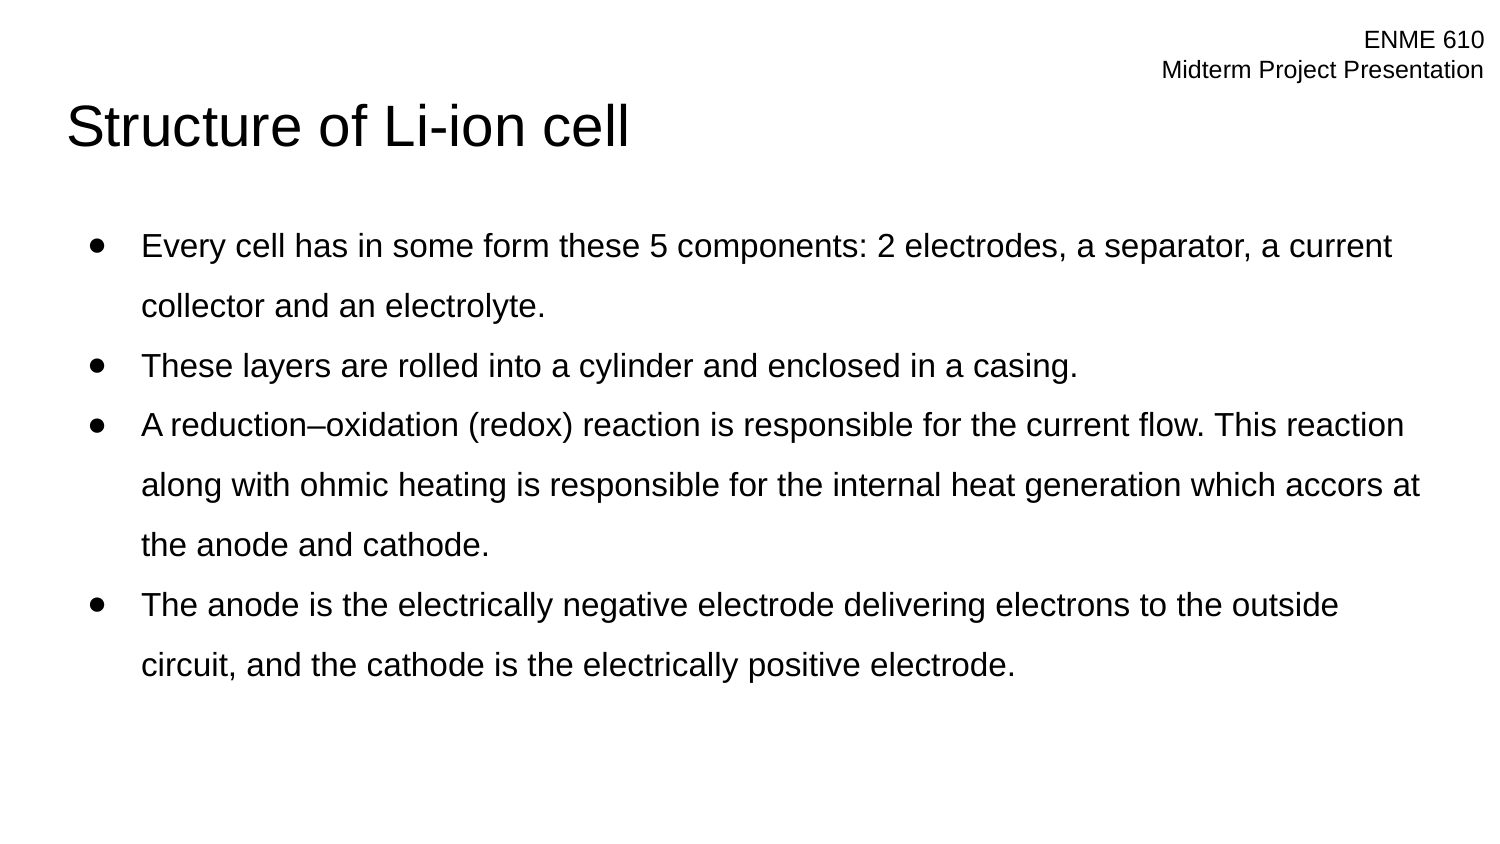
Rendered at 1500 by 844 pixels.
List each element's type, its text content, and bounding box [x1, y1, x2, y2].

list Every cell has in some form these 5 components: 2 electrodes, a separator, a current collector and an electrolyte. These layers are rolled into a cylinder and enclosed in a casing. A reduction–oxidation (redox) reaction is responsible for the current flow. This reaction along with ohmic heating is responsible for the internal heat generation which accors at the anode and cathode. The anode is the electrically negative electrode delivering electrons to the outside circuit, and the cathode is the electrically positive electrode. [51, 189, 1449, 750]
title Structure of Li-ion cell [51, 72, 1449, 167]
